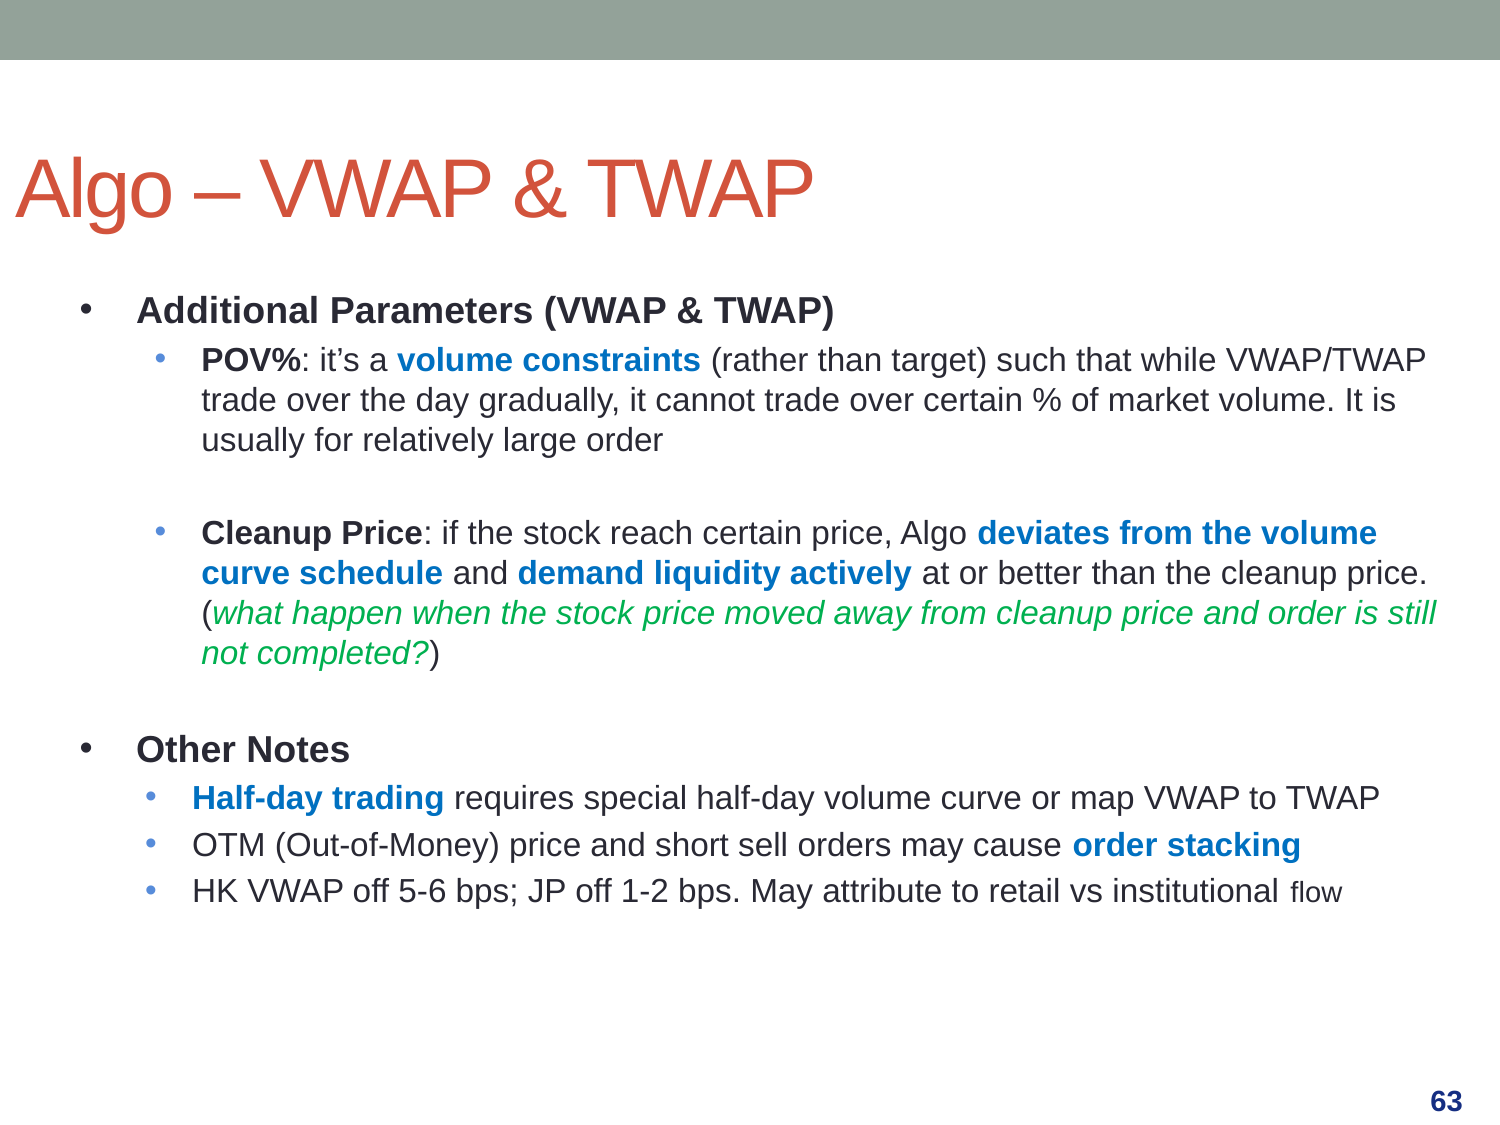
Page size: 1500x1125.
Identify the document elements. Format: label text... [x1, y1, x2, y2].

text_box Additional Parameters (VWAP & TWAP) POV%: it’s a volume constraints (rather than target) such that while VWAP/TWAP trade over the day gradually, it cannot trade over certain % of market volume. It is usually for relatively large order Cleanup Price: if the stock reach certain price, Algo deviates from the volume curve schedule and demand liquidity actively at or better than the cleanup price. (what happen when the stock price moved away from cleanup price and order is still not completed?) Other Notes Half-day trading requires special half-day volume curve or map VWAP to TWAP OTM (Out-of-Money) price and short sell orders may cause order stacking HK VWAP off 5-6 bps; JP off 1-2 bps. May attribute to retail vs institutional flow [64, 278, 1483, 1047]
slide_number 63 [1415, 1070, 1499, 1125]
title Algo – VWAP & TWAP [0, 101, 1325, 266]
